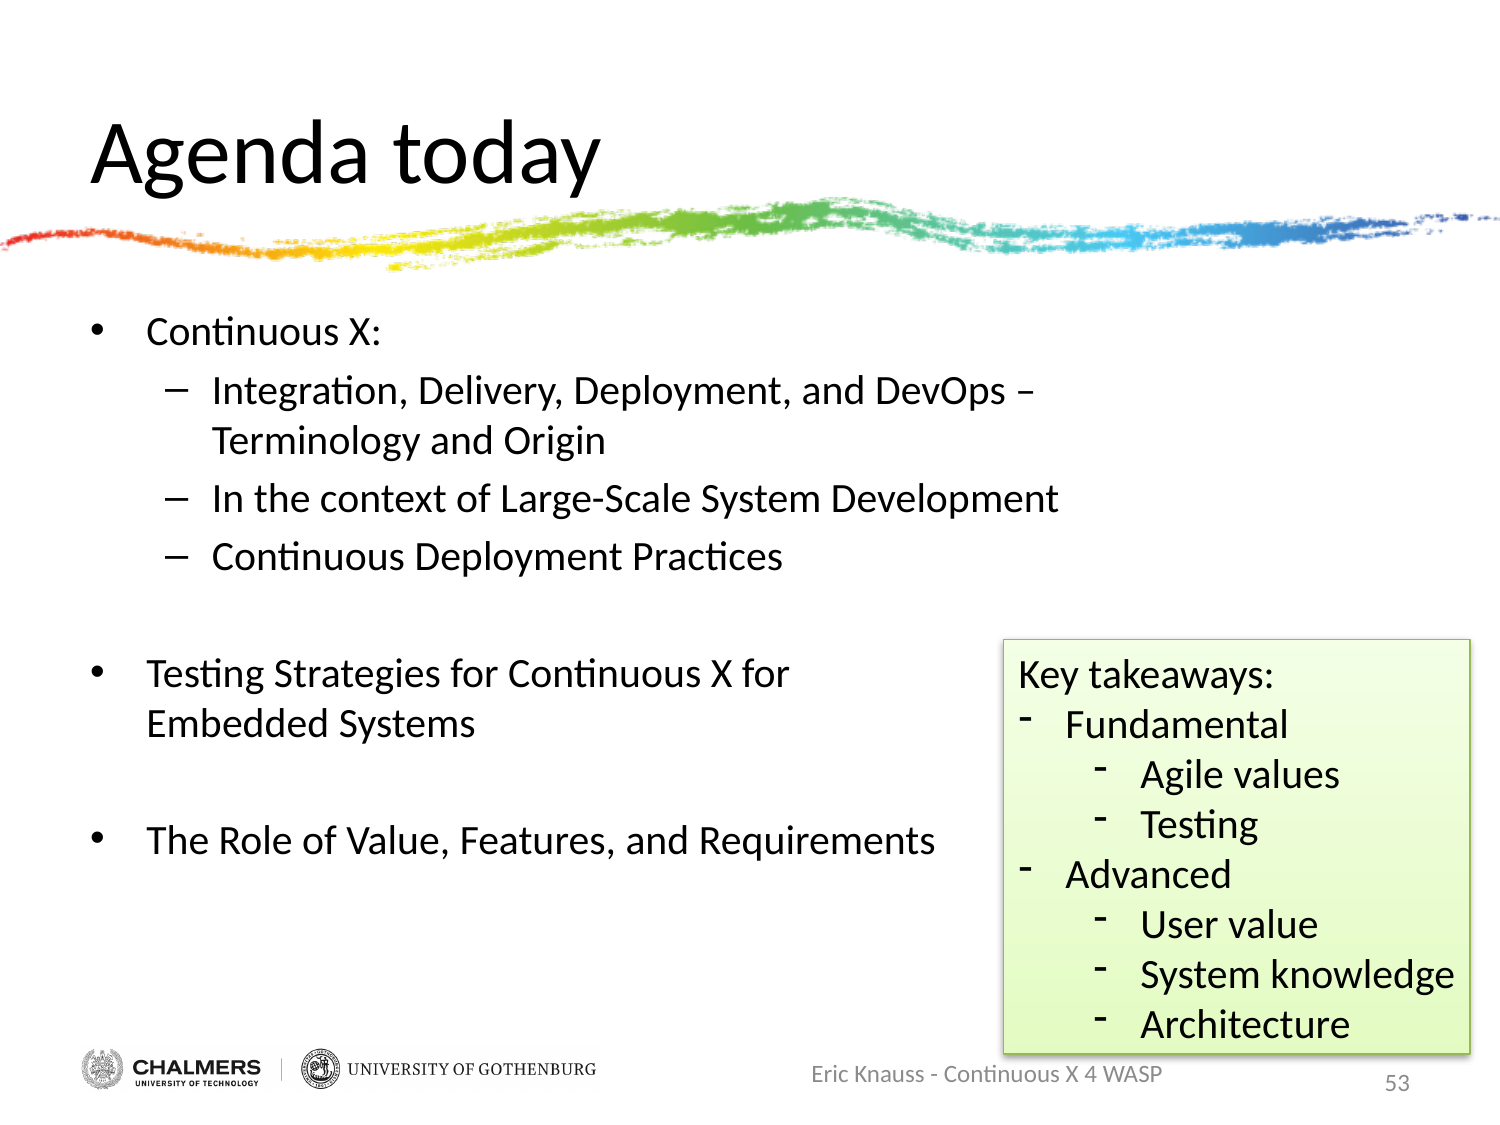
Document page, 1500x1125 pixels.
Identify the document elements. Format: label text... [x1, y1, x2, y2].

picture [79, 1044, 600, 1093]
list Continuous X: Integration, Delivery, Deployment, and DevOps – Terminology and Origin In the context of Large-Scale System Development Continuous Deployment Practices Testing Strategies for Continuous X for Embedded Systems The Role of Value, Features, and Requirements [75, 296, 1123, 1005]
slide_number 53 [1252, 1064, 1425, 1101]
picture [0, 162, 1500, 292]
footer Eric Knauss - Continuous X 4 WASP [750, 1042, 1225, 1103]
text_box Key takeaways: Fundamental Agile values Testing Advanced User value System knowledge Architecture [1003, 639, 1471, 1055]
title Agenda today [75, 76, 1425, 218]
